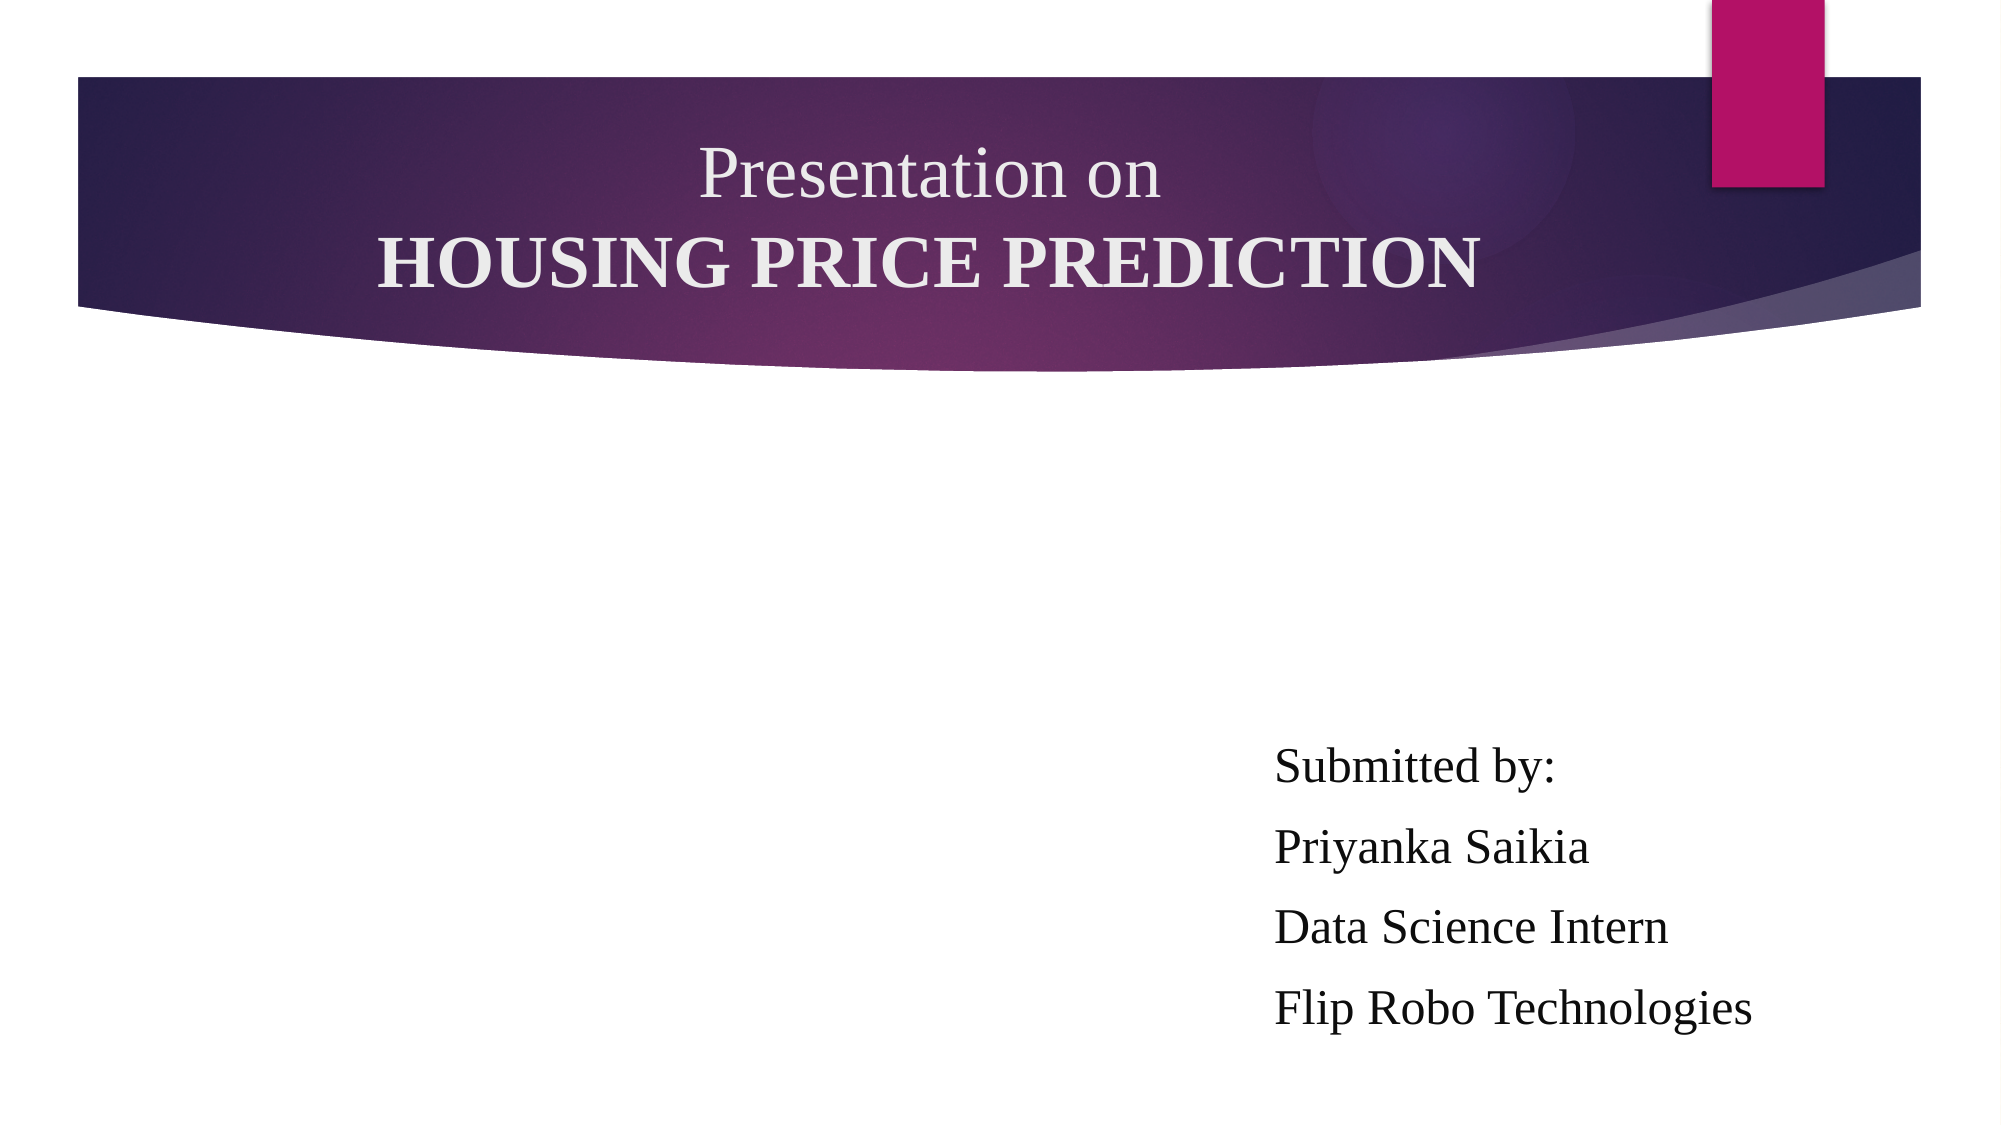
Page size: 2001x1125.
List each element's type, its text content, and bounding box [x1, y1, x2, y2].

list Submitted by: Priyanka Saikia Data Science Intern Flip Robo Technologies [1259, 724, 1948, 1053]
title Presentation on HOUSING PRICE PREDICTION [189, 86, 1672, 338]
